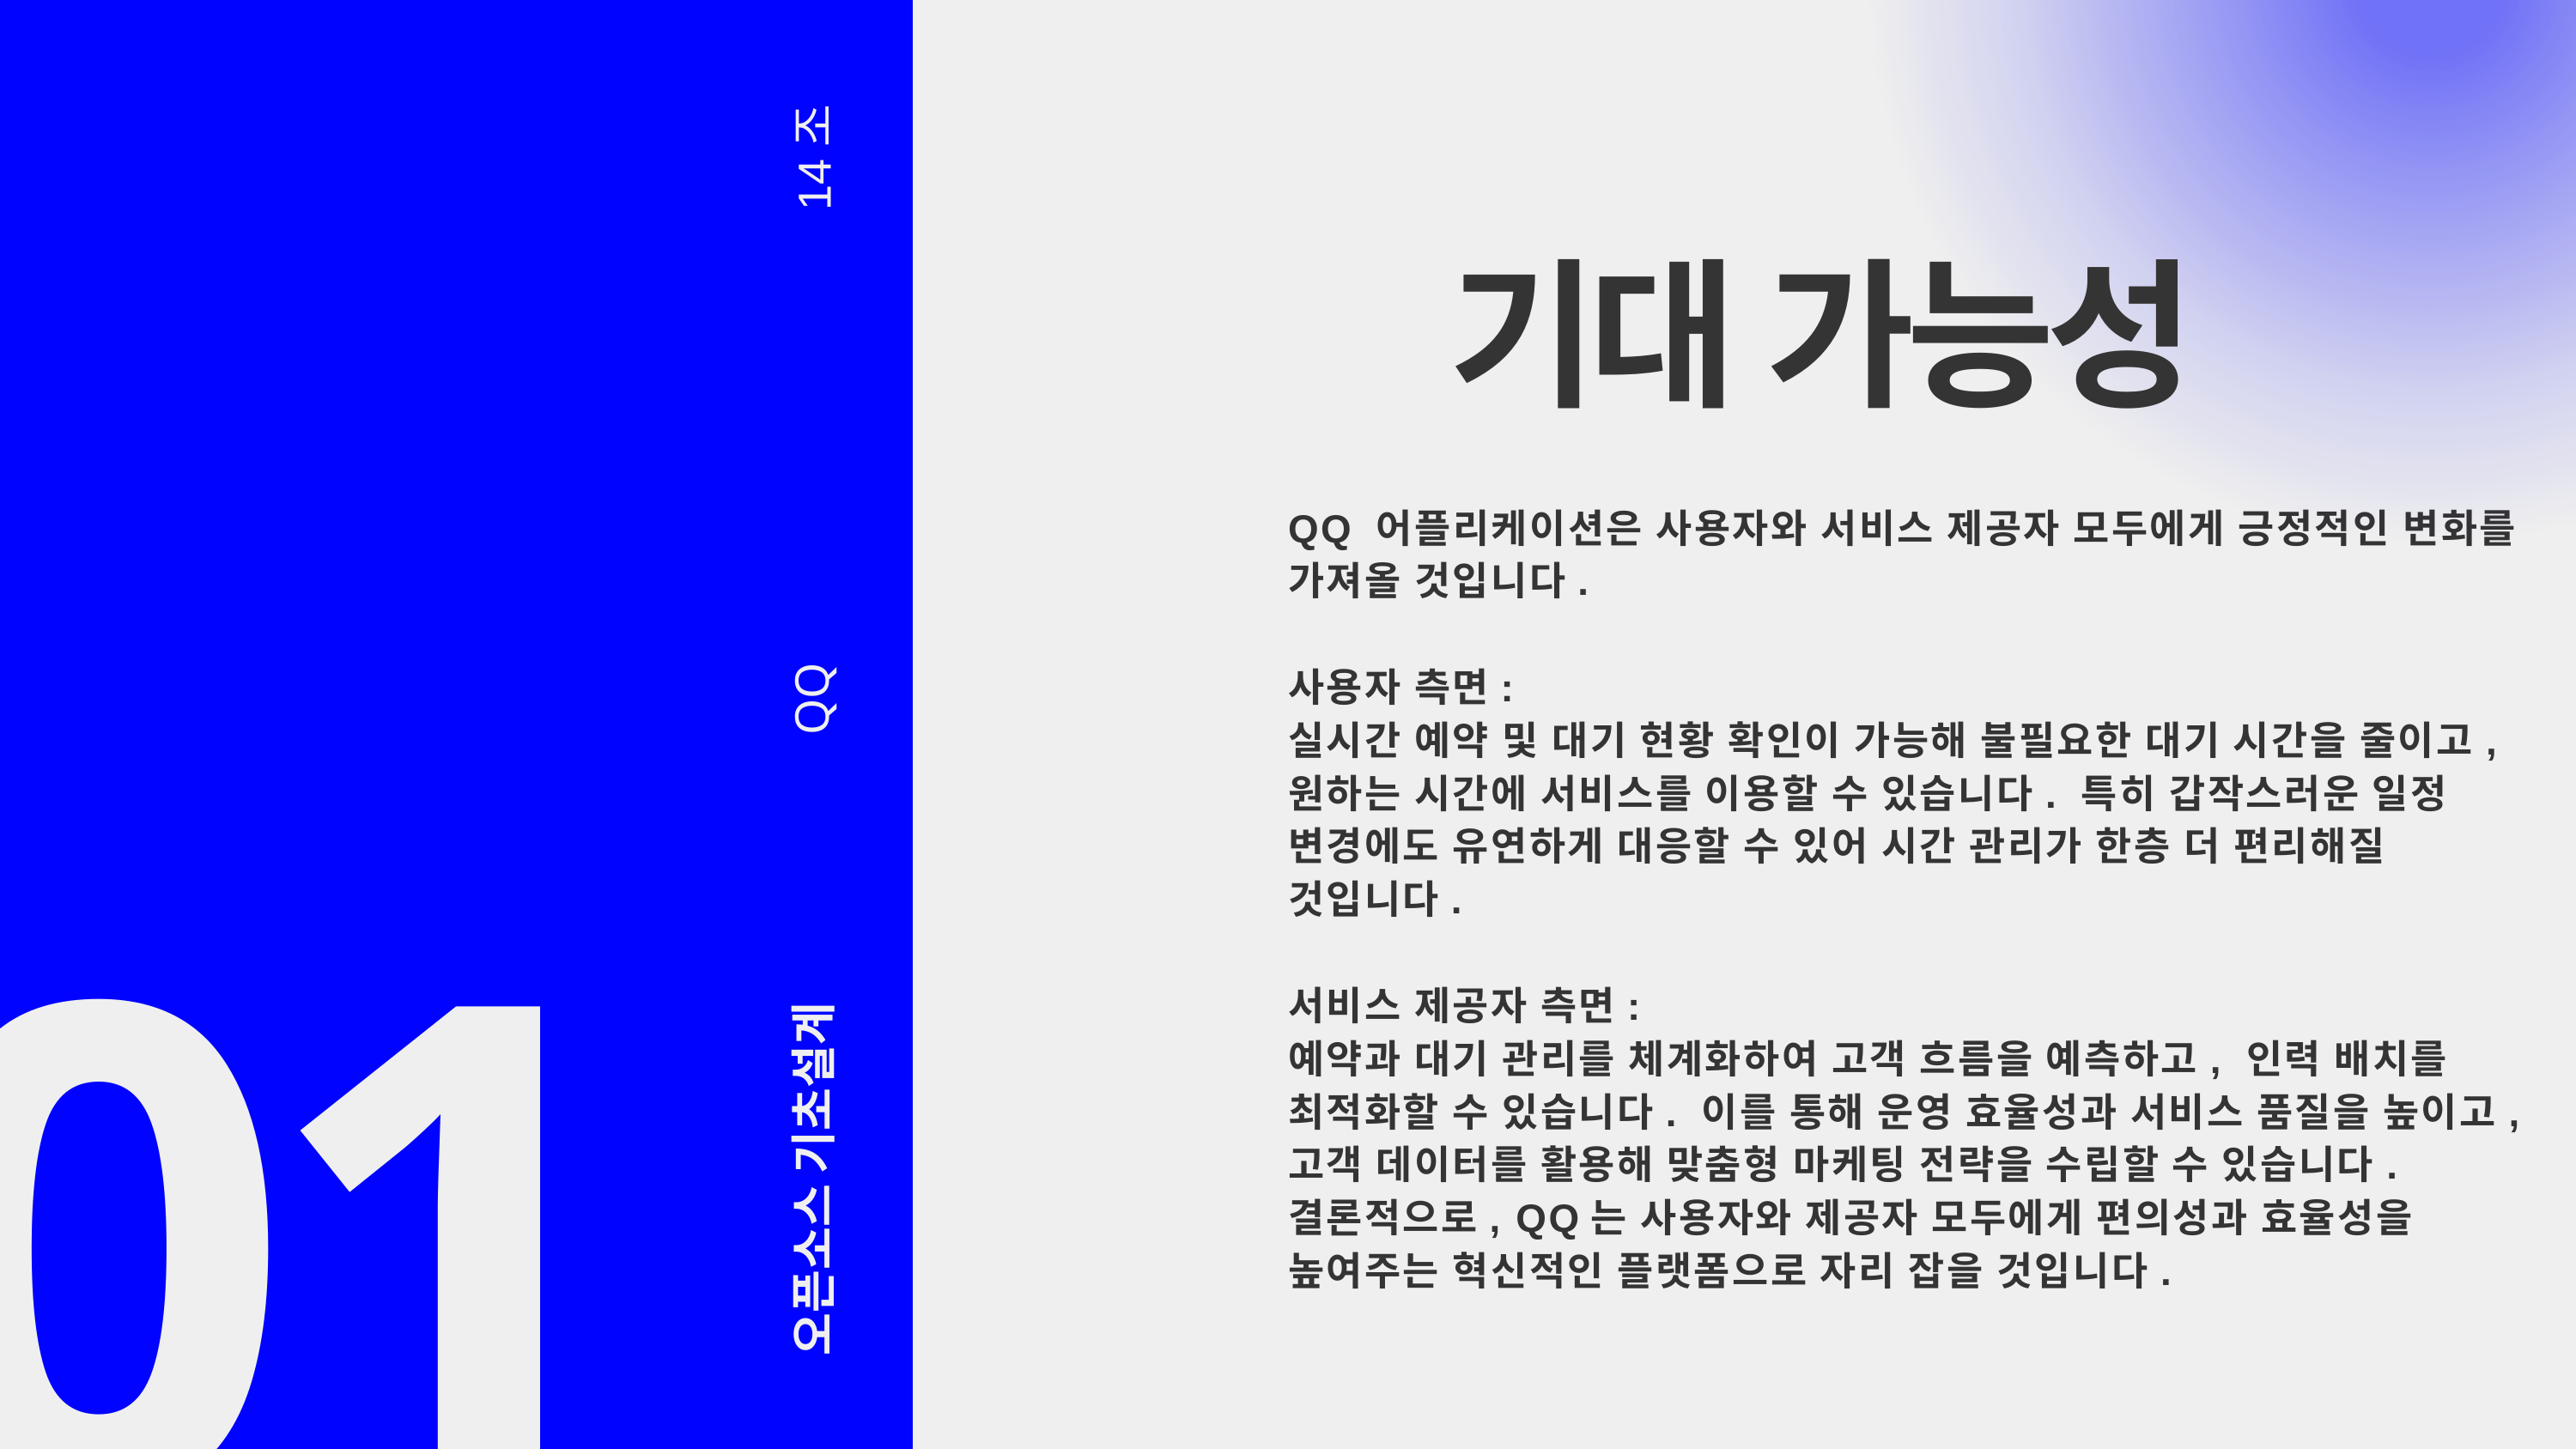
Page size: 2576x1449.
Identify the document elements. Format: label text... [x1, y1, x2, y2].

text_box 기대 가능성 [1134, 275, 2510, 427]
text_box [1868, 0, 2576, 544]
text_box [0, 0, 914, 1449]
text_box QQ 어플리케이션은 사용자와 서비스 제공자 모두에게 긍정적인 변화를 가져올 것입니다. 사용자 측면: 실시간 예약 및 대기 현황 확인이 가능해 불필요한 대기 시간을 줄이고, 원하는 시간에 서비스를 이용할 수 있습니다. 특히 갑작스러운 일정 변경에도 유연하게 대응할 수 있어 시간 관리가 한층 더 편리해질 것입니다. 서비스 제공자 측면: 예약과 대기 관리를 체계화하여 고객 흐름을 예측하고, 인력 배치를 최적화할 수 있습니다. 이를 통해 운영 효율성과 서비스 품질을 높이고, 고객 데이터를 활용해 맞춤형 마케팅 전략을 수립할 수 있습니다. 결론적으로, QQ는 사용자와 제공자 모두에게 편의성과 효율성을 높여주는 혁신적인 플랫폼으로 자리 잡을 것입니다. [1288, 497, 2533, 1347]
